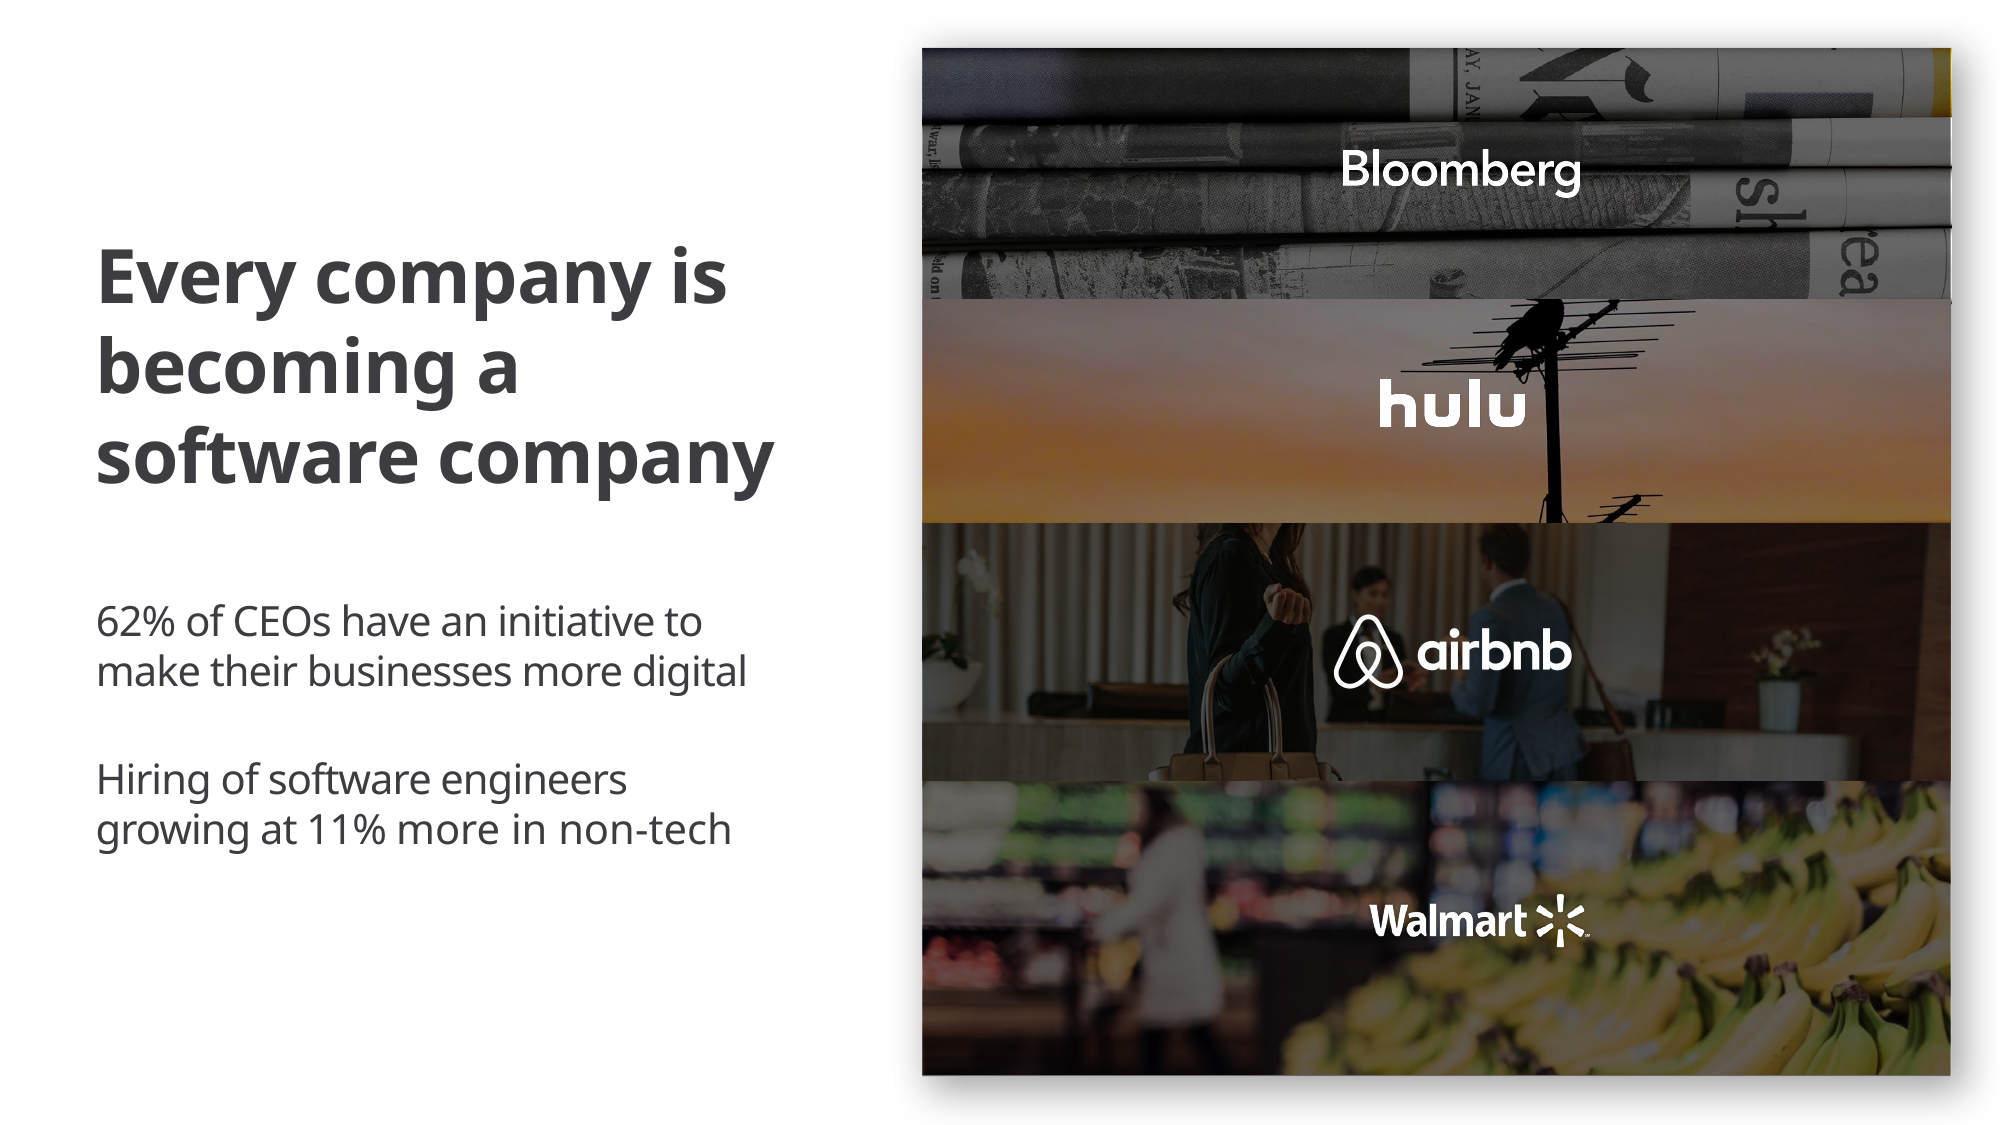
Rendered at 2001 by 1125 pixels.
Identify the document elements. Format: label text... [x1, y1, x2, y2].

text_box Hiring of software engineers growing at 11% more in non-tech [95, 737, 779, 868]
list 62% of CEOs have an initiative to make their businesses more digital [95, 579, 779, 711]
picture [921, 47, 1952, 1075]
title Every company is becoming a software company [95, 211, 779, 515]
